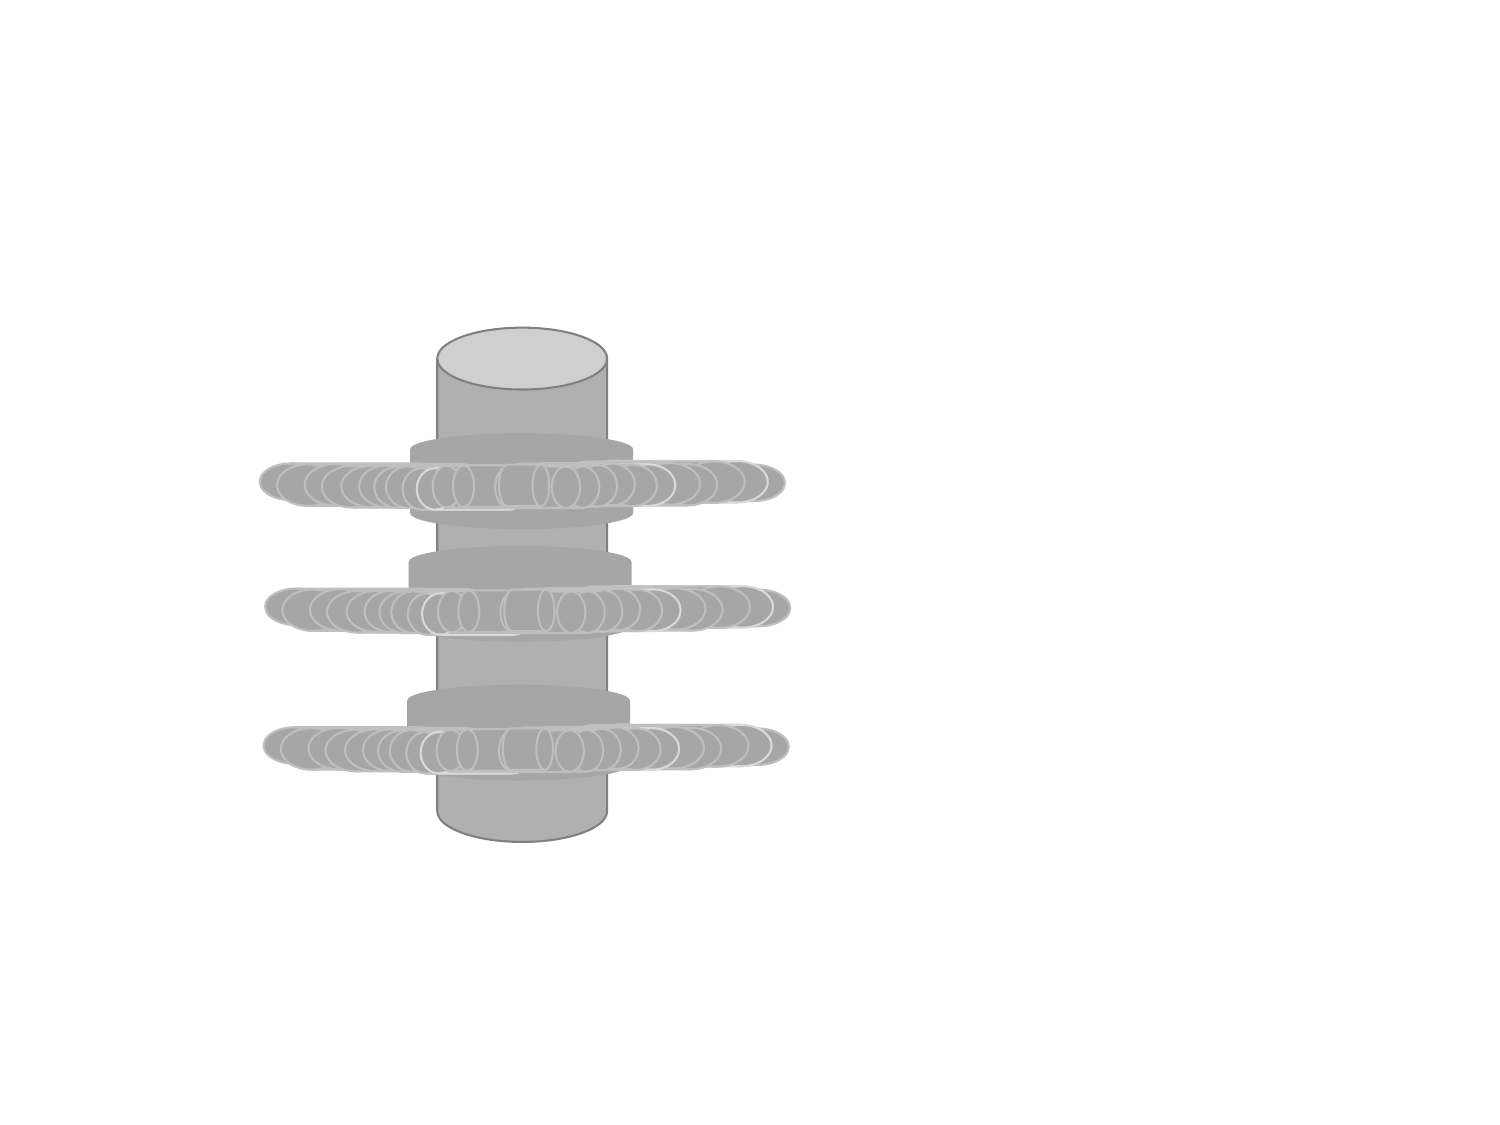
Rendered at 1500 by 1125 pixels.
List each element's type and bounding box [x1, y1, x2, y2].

text_box [436, 525, 609, 551]
text_box [501, 727, 555, 771]
text_box [436, 326, 609, 438]
text_box [575, 590, 606, 634]
text_box [324, 728, 395, 773]
text_box [570, 465, 601, 509]
text_box [756, 727, 790, 766]
text_box [428, 771, 624, 782]
text_box [281, 588, 332, 632]
text_box [320, 464, 367, 509]
text_box [494, 465, 582, 510]
text_box [550, 589, 624, 633]
text_box [390, 590, 447, 634]
text_box [657, 462, 719, 507]
text_box [662, 587, 724, 632]
text_box [340, 464, 383, 509]
text_box [276, 463, 328, 507]
text_box [373, 465, 413, 510]
text_box [436, 776, 609, 843]
text_box [436, 637, 609, 690]
text_box [344, 728, 383, 772]
text_box [604, 463, 658, 508]
text_box [431, 464, 504, 509]
text_box [405, 730, 438, 775]
text_box [361, 728, 447, 772]
text_box [521, 726, 640, 771]
text_box [660, 726, 723, 771]
text_box [262, 726, 334, 765]
text_box [755, 588, 792, 628]
text_box [435, 728, 508, 773]
text_box [345, 589, 388, 634]
text_box [584, 724, 750, 768]
text_box [612, 723, 773, 768]
text_box [727, 585, 775, 629]
text_box [612, 459, 769, 504]
text_box [307, 726, 474, 771]
text_box [457, 589, 509, 633]
text_box [258, 462, 334, 501]
text_box [421, 592, 520, 636]
text_box [503, 588, 556, 633]
text_box [578, 460, 746, 504]
text_box [622, 587, 707, 631]
text_box [609, 588, 664, 633]
text_box [326, 589, 372, 634]
text_box [455, 728, 507, 772]
text_box [548, 727, 622, 772]
text_box [583, 585, 751, 629]
text_box [407, 544, 633, 589]
text_box [641, 588, 682, 633]
text_box [363, 589, 450, 634]
text_box [618, 727, 662, 771]
text_box [415, 467, 514, 511]
text_box [303, 462, 469, 507]
text_box [497, 729, 585, 773]
text_box [406, 683, 632, 728]
text_box [451, 464, 504, 508]
text_box [409, 508, 635, 531]
text_box [309, 588, 474, 632]
text_box [388, 729, 445, 773]
text_box [574, 729, 605, 773]
text_box [545, 464, 619, 508]
text_box [358, 464, 445, 509]
text_box [419, 730, 520, 775]
text_box [499, 590, 587, 635]
text_box [643, 727, 681, 771]
text_box [279, 727, 333, 771]
text_box [384, 465, 441, 509]
text_box [524, 587, 642, 632]
text_box [749, 463, 787, 503]
text_box [264, 587, 428, 626]
text_box [617, 462, 702, 506]
text_box [428, 633, 624, 643]
text_box [378, 590, 419, 635]
text_box [518, 462, 636, 507]
text_box [406, 592, 435, 636]
text_box [436, 589, 509, 634]
text_box [409, 432, 635, 464]
text_box [376, 729, 406, 773]
text_box [637, 463, 677, 507]
text_box [401, 467, 430, 511]
text_box [546, 725, 706, 770]
text_box [497, 463, 551, 508]
